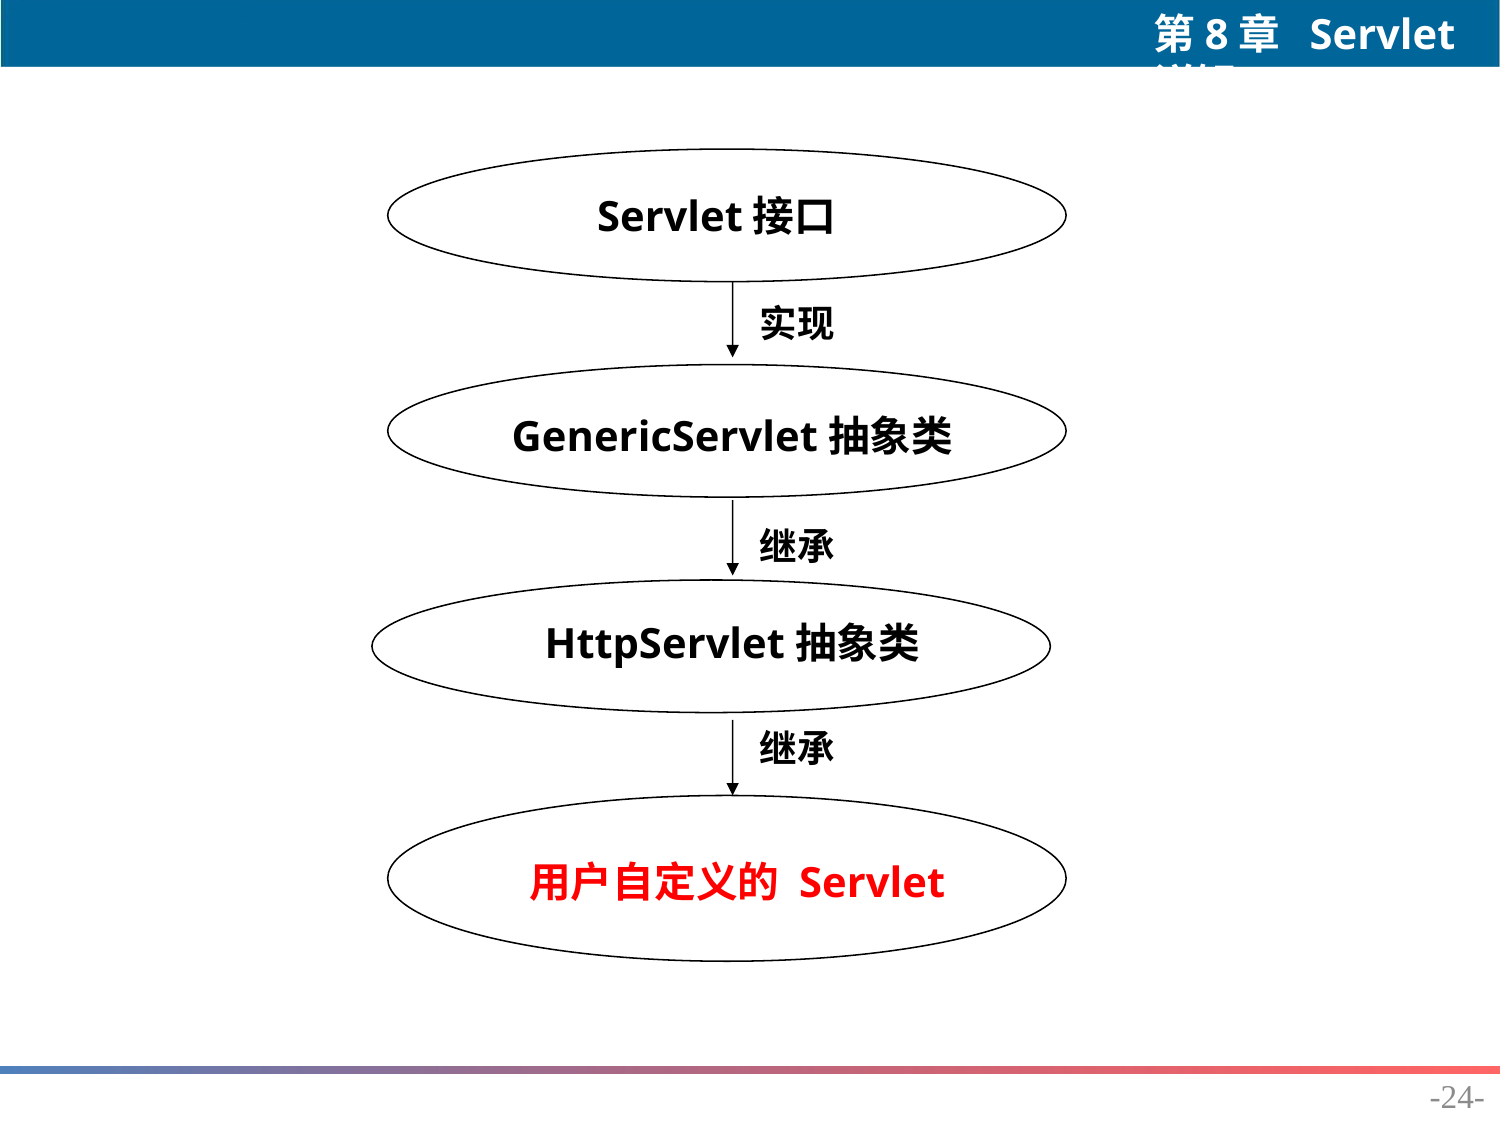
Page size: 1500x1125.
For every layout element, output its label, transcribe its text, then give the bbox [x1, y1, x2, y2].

picture [1496, 0, 1500, 67]
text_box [371, 148, 1067, 962]
slide_number -24- [1149, 1065, 1500, 1125]
